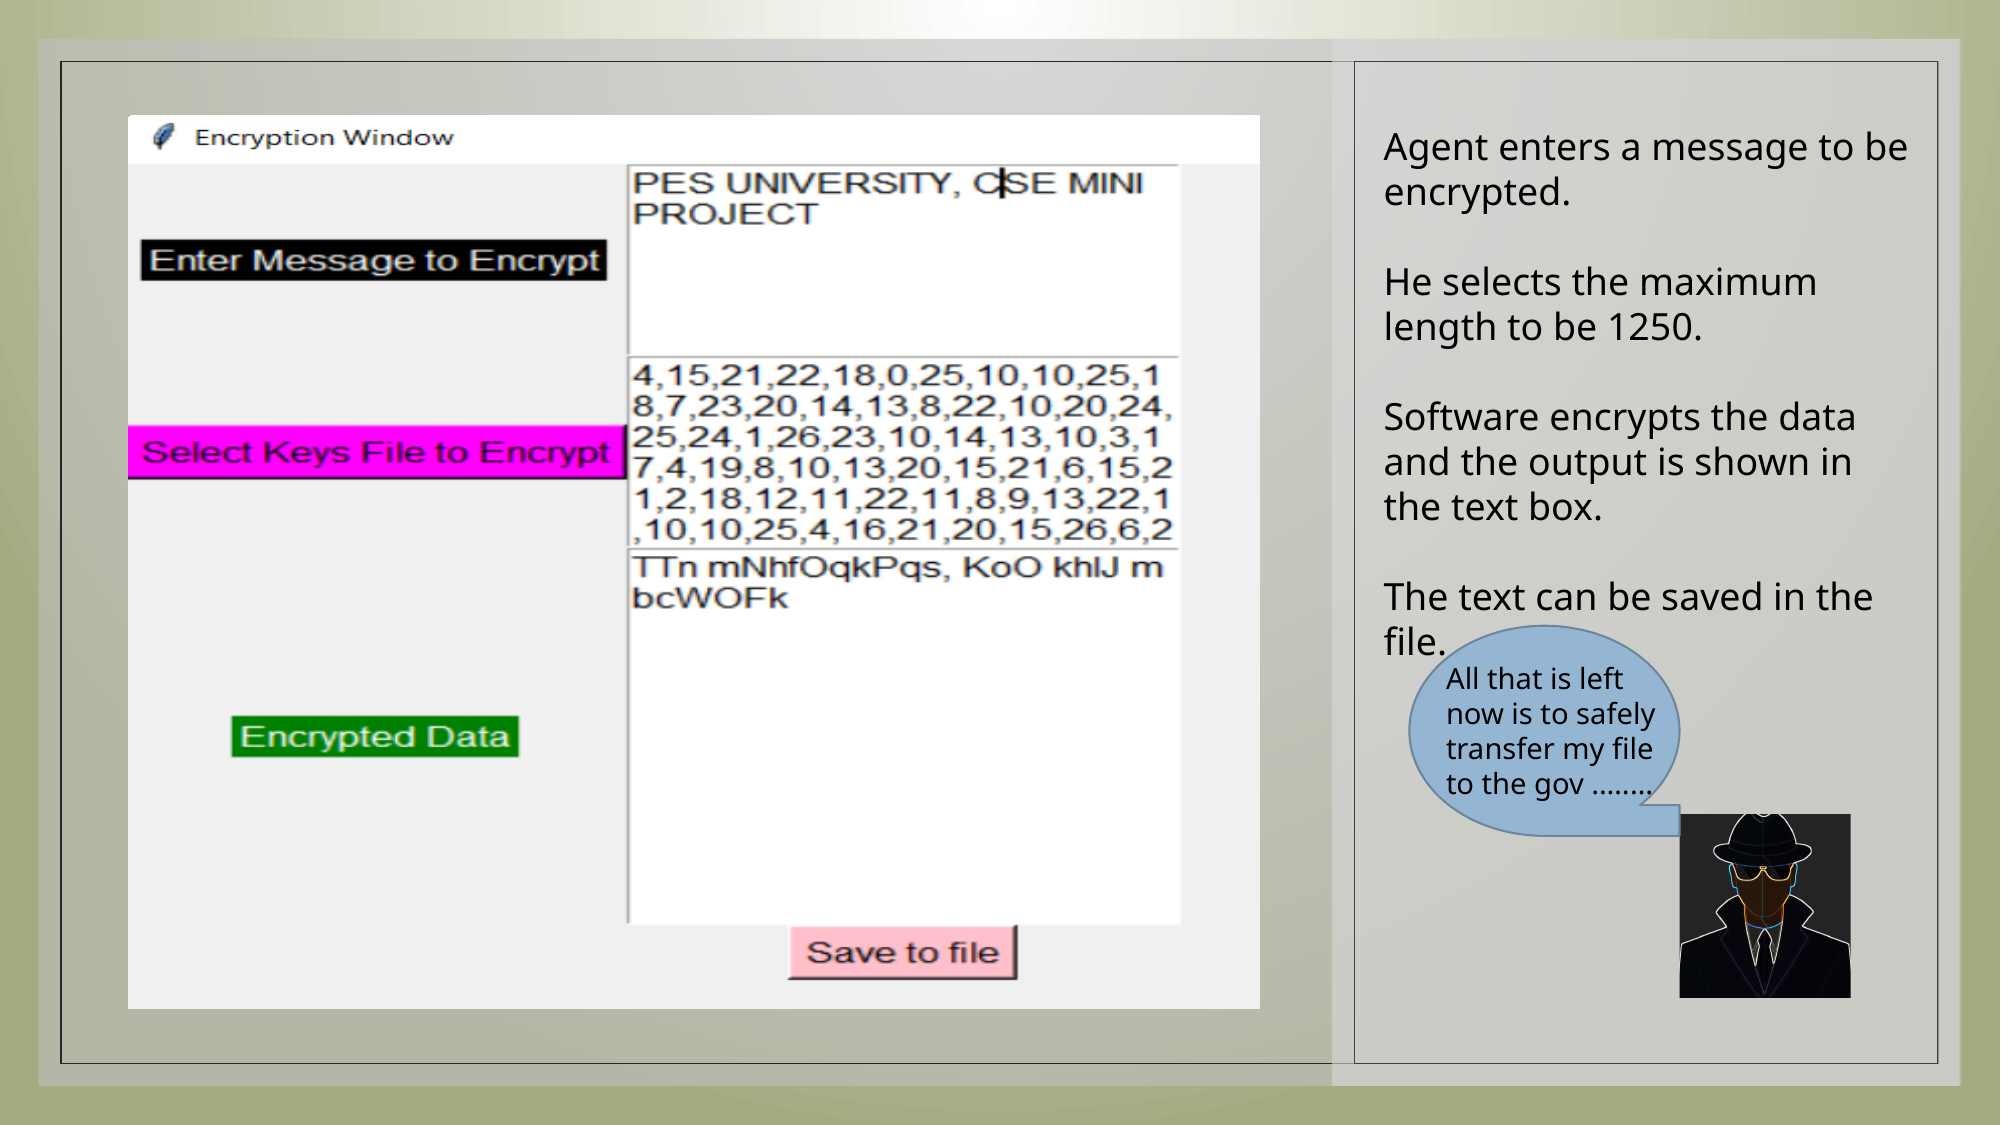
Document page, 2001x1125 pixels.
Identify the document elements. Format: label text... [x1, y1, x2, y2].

text_box [1451, 804, 1681, 837]
picture [1679, 814, 1851, 998]
text_box [1408, 672, 1431, 790]
picture [128, 115, 1260, 1009]
text_box All that is left now is to safely transfer my file to the gov ..…… [1431, 652, 1680, 808]
text_box [1453, 624, 1636, 652]
text_box Agent enters a message to be encrypted. He selects the maximum length to be 1250. Software encrypts the data and the output is shown in the text box. The text can be saved in the file. [1368, 115, 1928, 851]
